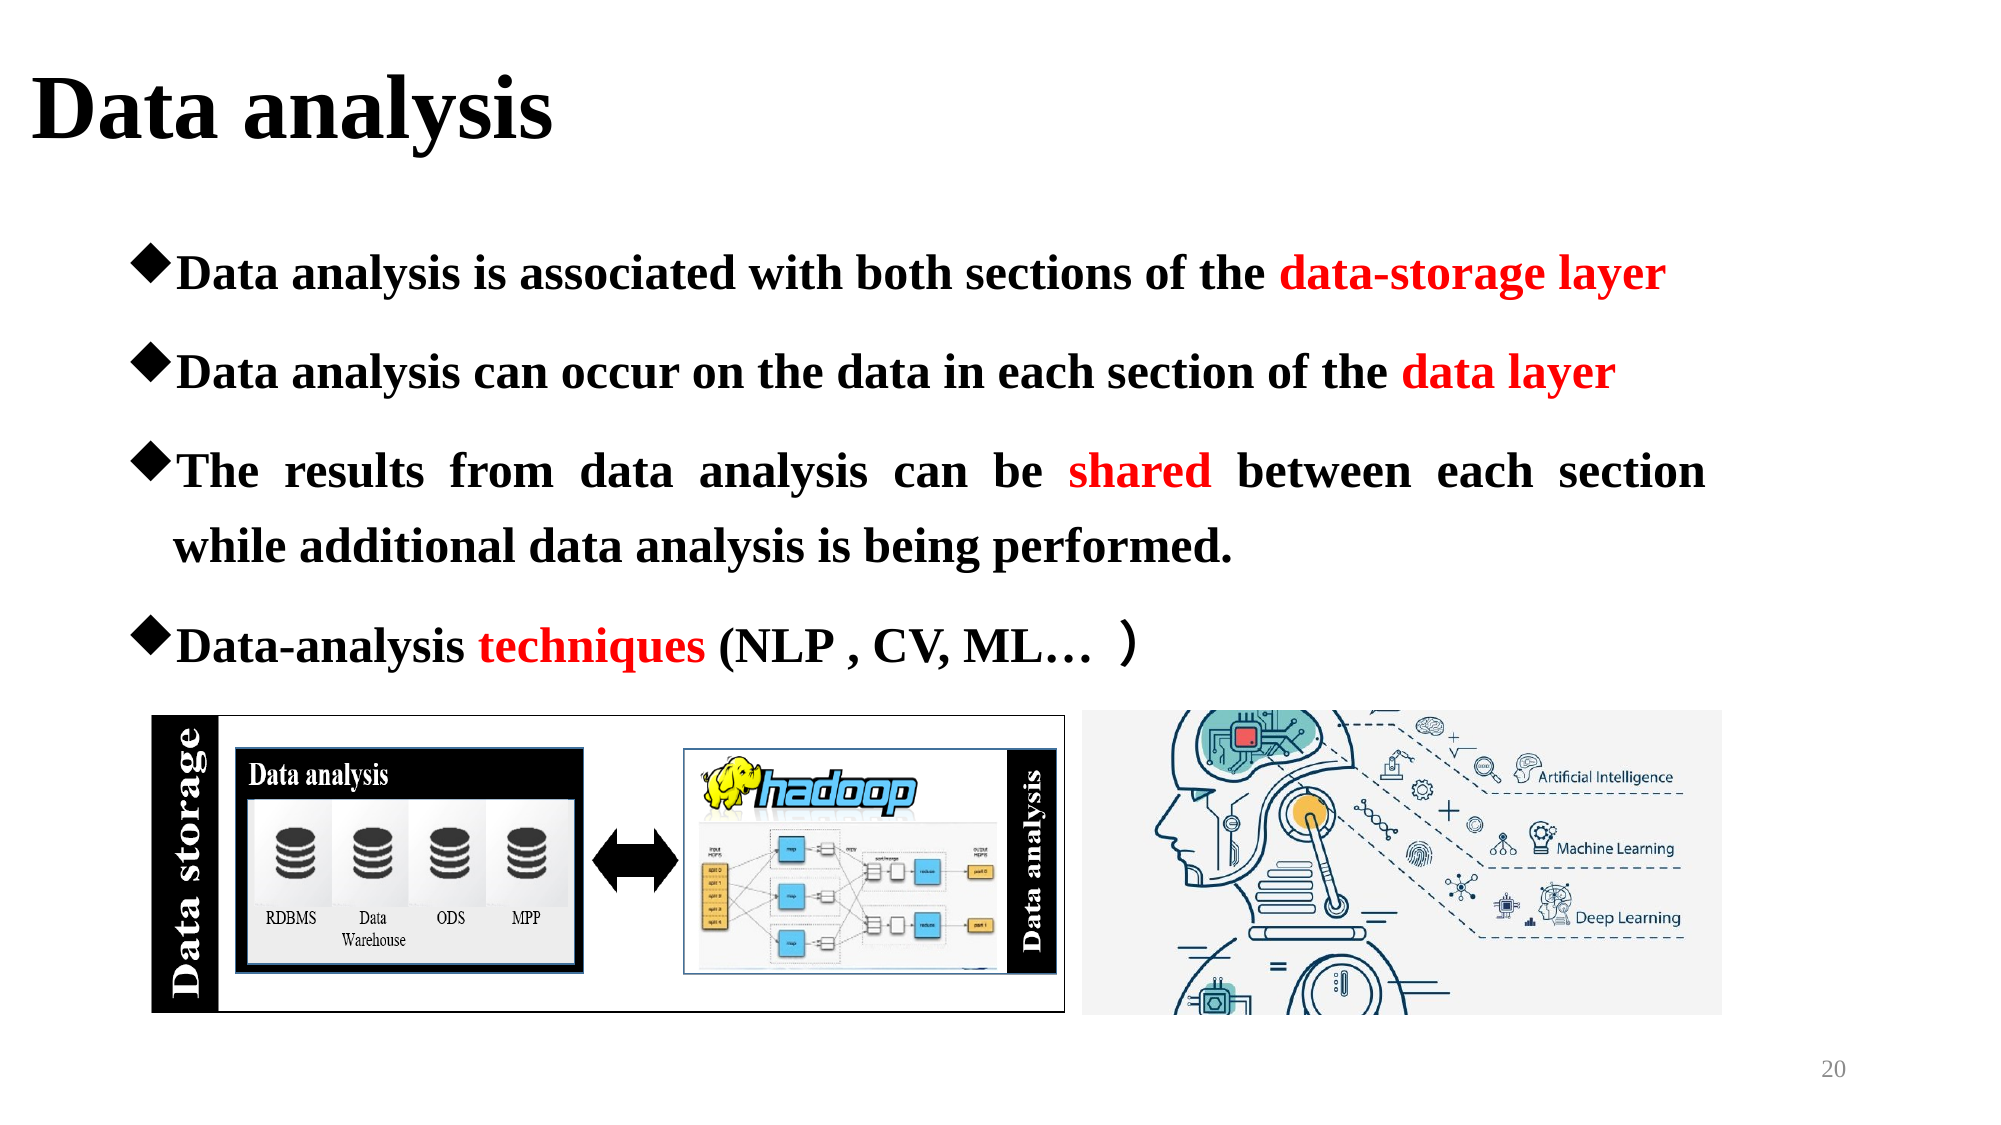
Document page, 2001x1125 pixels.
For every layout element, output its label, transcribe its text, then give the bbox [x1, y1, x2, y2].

picture [1081, 710, 1722, 1016]
text_box Data analysis can occur on the data in each section of the data layer [111, 316, 1722, 406]
text_box Data-analysis techniques (NLP , CV, ML… ） [111, 589, 1722, 680]
slide_number 20 [1411, 1037, 1862, 1098]
text_box Data analysis is associated with both sections of the data-storage layer [111, 217, 1722, 308]
text_box The results from data analysis can be shared between each section while additional data analysis is being performed. [111, 415, 1722, 580]
picture [150, 697, 1065, 1029]
text_box Data analysis [16, 0, 1742, 218]
